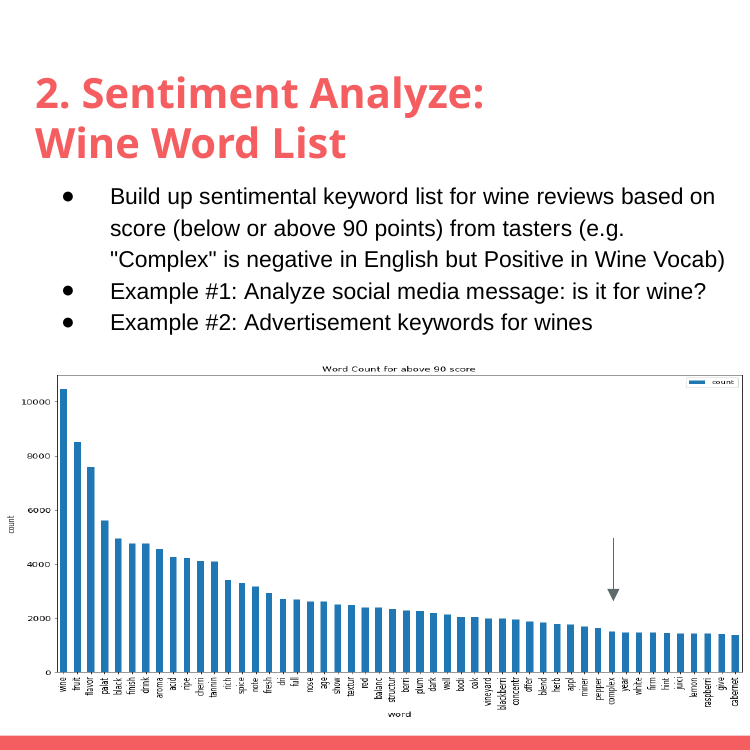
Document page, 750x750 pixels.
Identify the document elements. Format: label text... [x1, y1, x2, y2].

list Build up sentimental keyword list for wine reviews based on score (below or above 90 points) from tasters (e.g. "Complex" is negative in English but Positive in Wine Vocab) Example #1: Analyze social media message: is it for wine? Example #2: Advertisement keywords for wines [25, 168, 738, 361]
picture [0, 362, 750, 722]
title 2. Sentiment Analyze: Wine Word List [25, 57, 725, 149]
